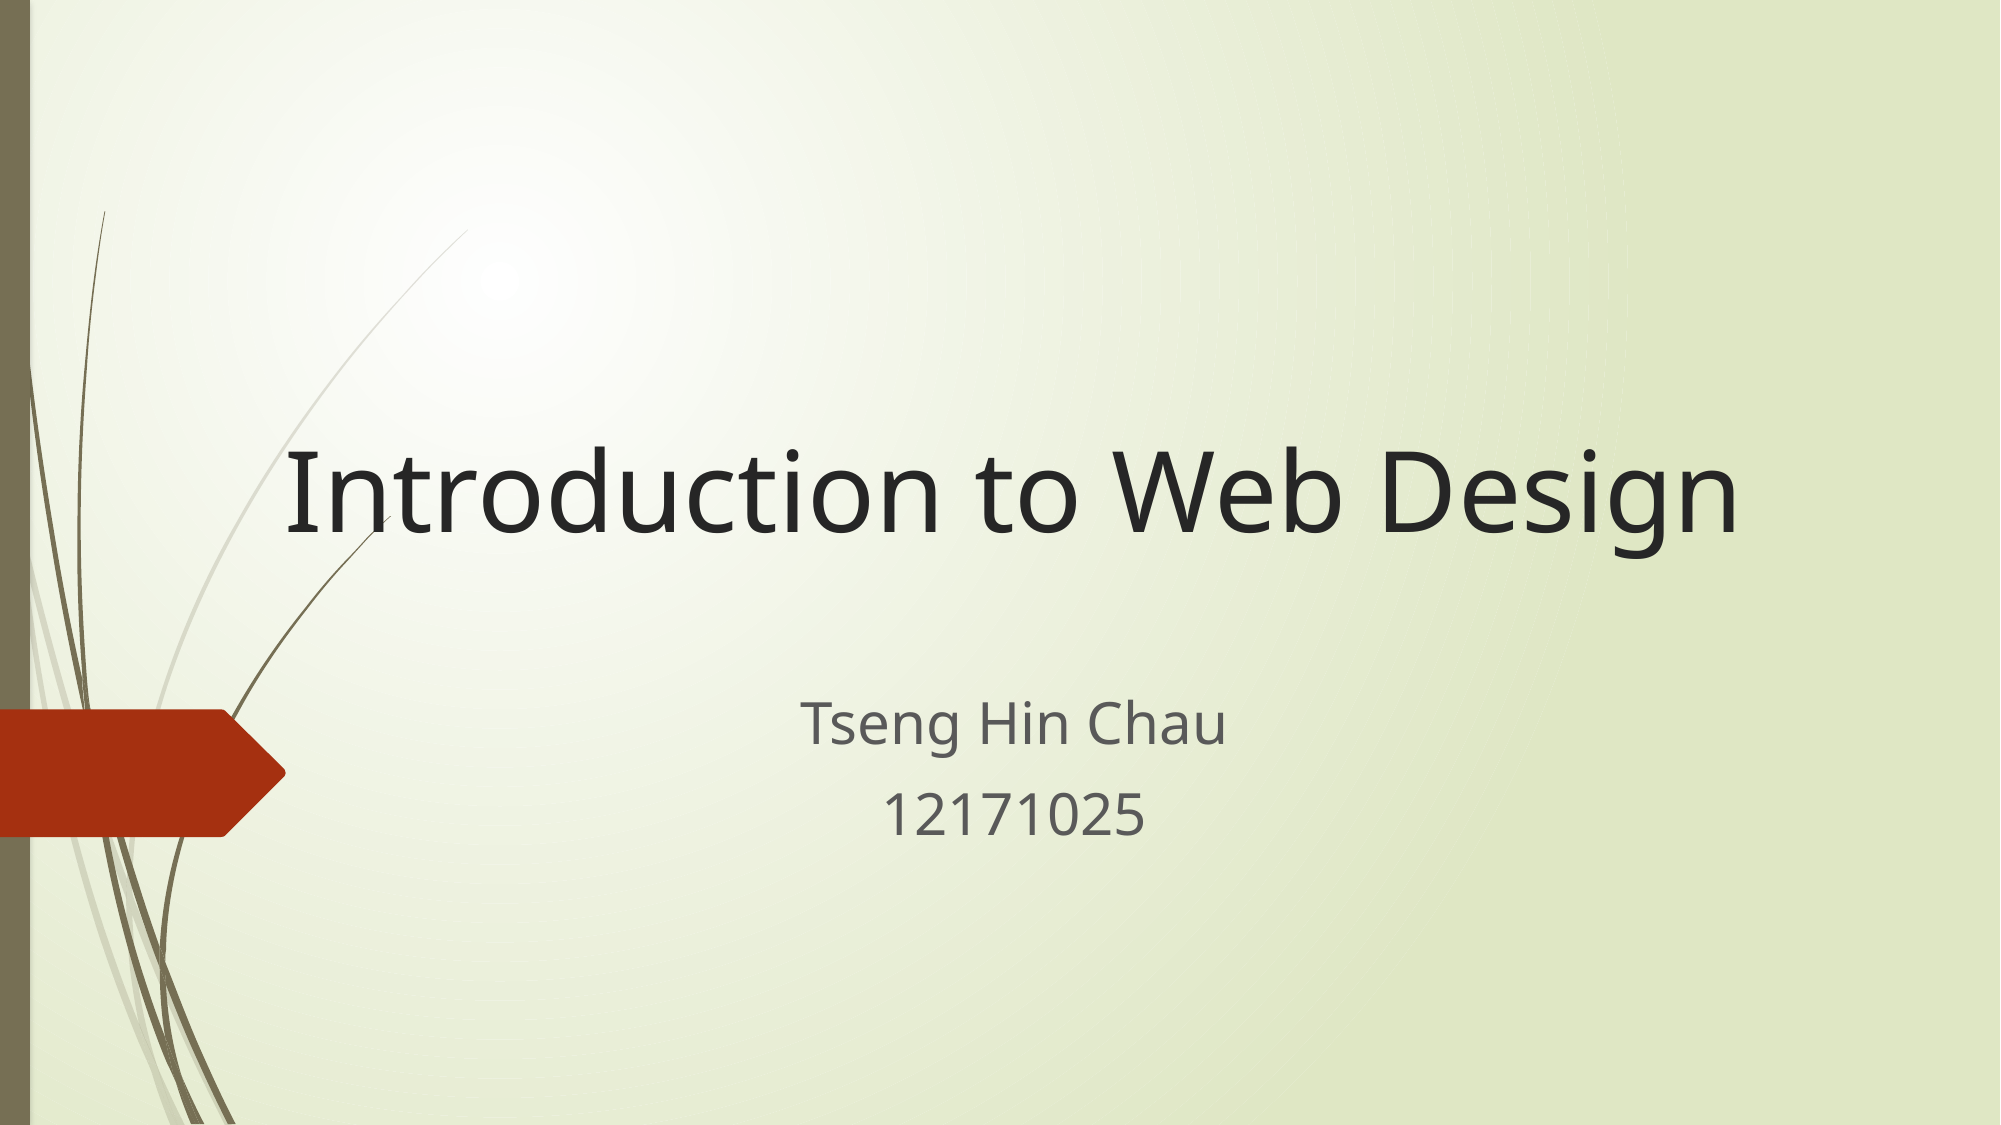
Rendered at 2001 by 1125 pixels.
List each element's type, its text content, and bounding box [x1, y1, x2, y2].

subtitle Tseng Hin Chau 12171025 [283, 678, 1746, 864]
title Introduction to Web Design [213, 191, 1816, 563]
